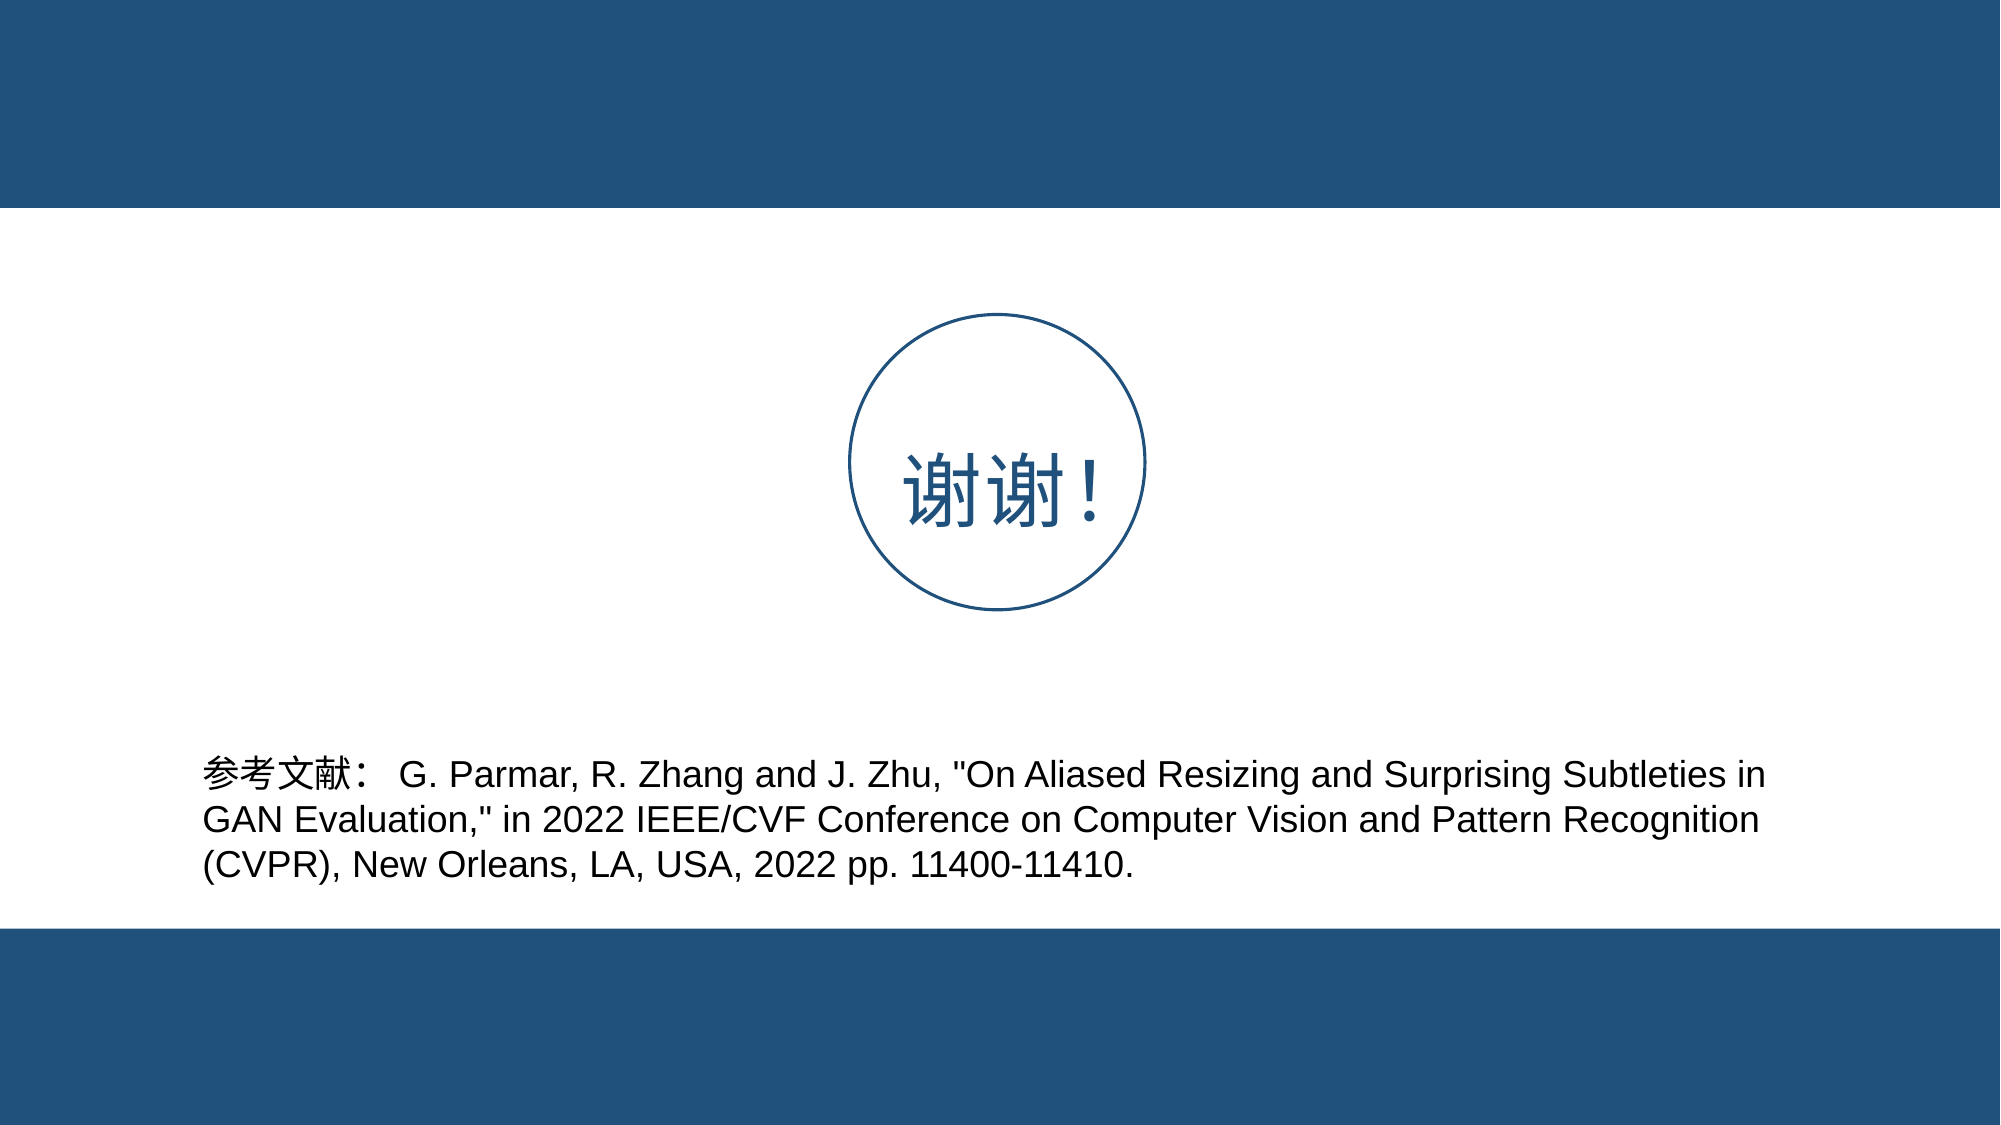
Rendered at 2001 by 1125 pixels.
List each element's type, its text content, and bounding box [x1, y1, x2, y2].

text_box 参考文献：G. Parmar, R. Zhang and J. Zhu, "On Aliased Resizing and Surprising Subtleties in GAN Evaluation," in 2022 IEEE/CVF Conference on Computer Vision and Pattern Recognition (CVPR), New Orleans, LA, USA, 2022 pp. 11400-11410. [187, 742, 1863, 892]
list 谢谢！ [599, 402, 1452, 546]
